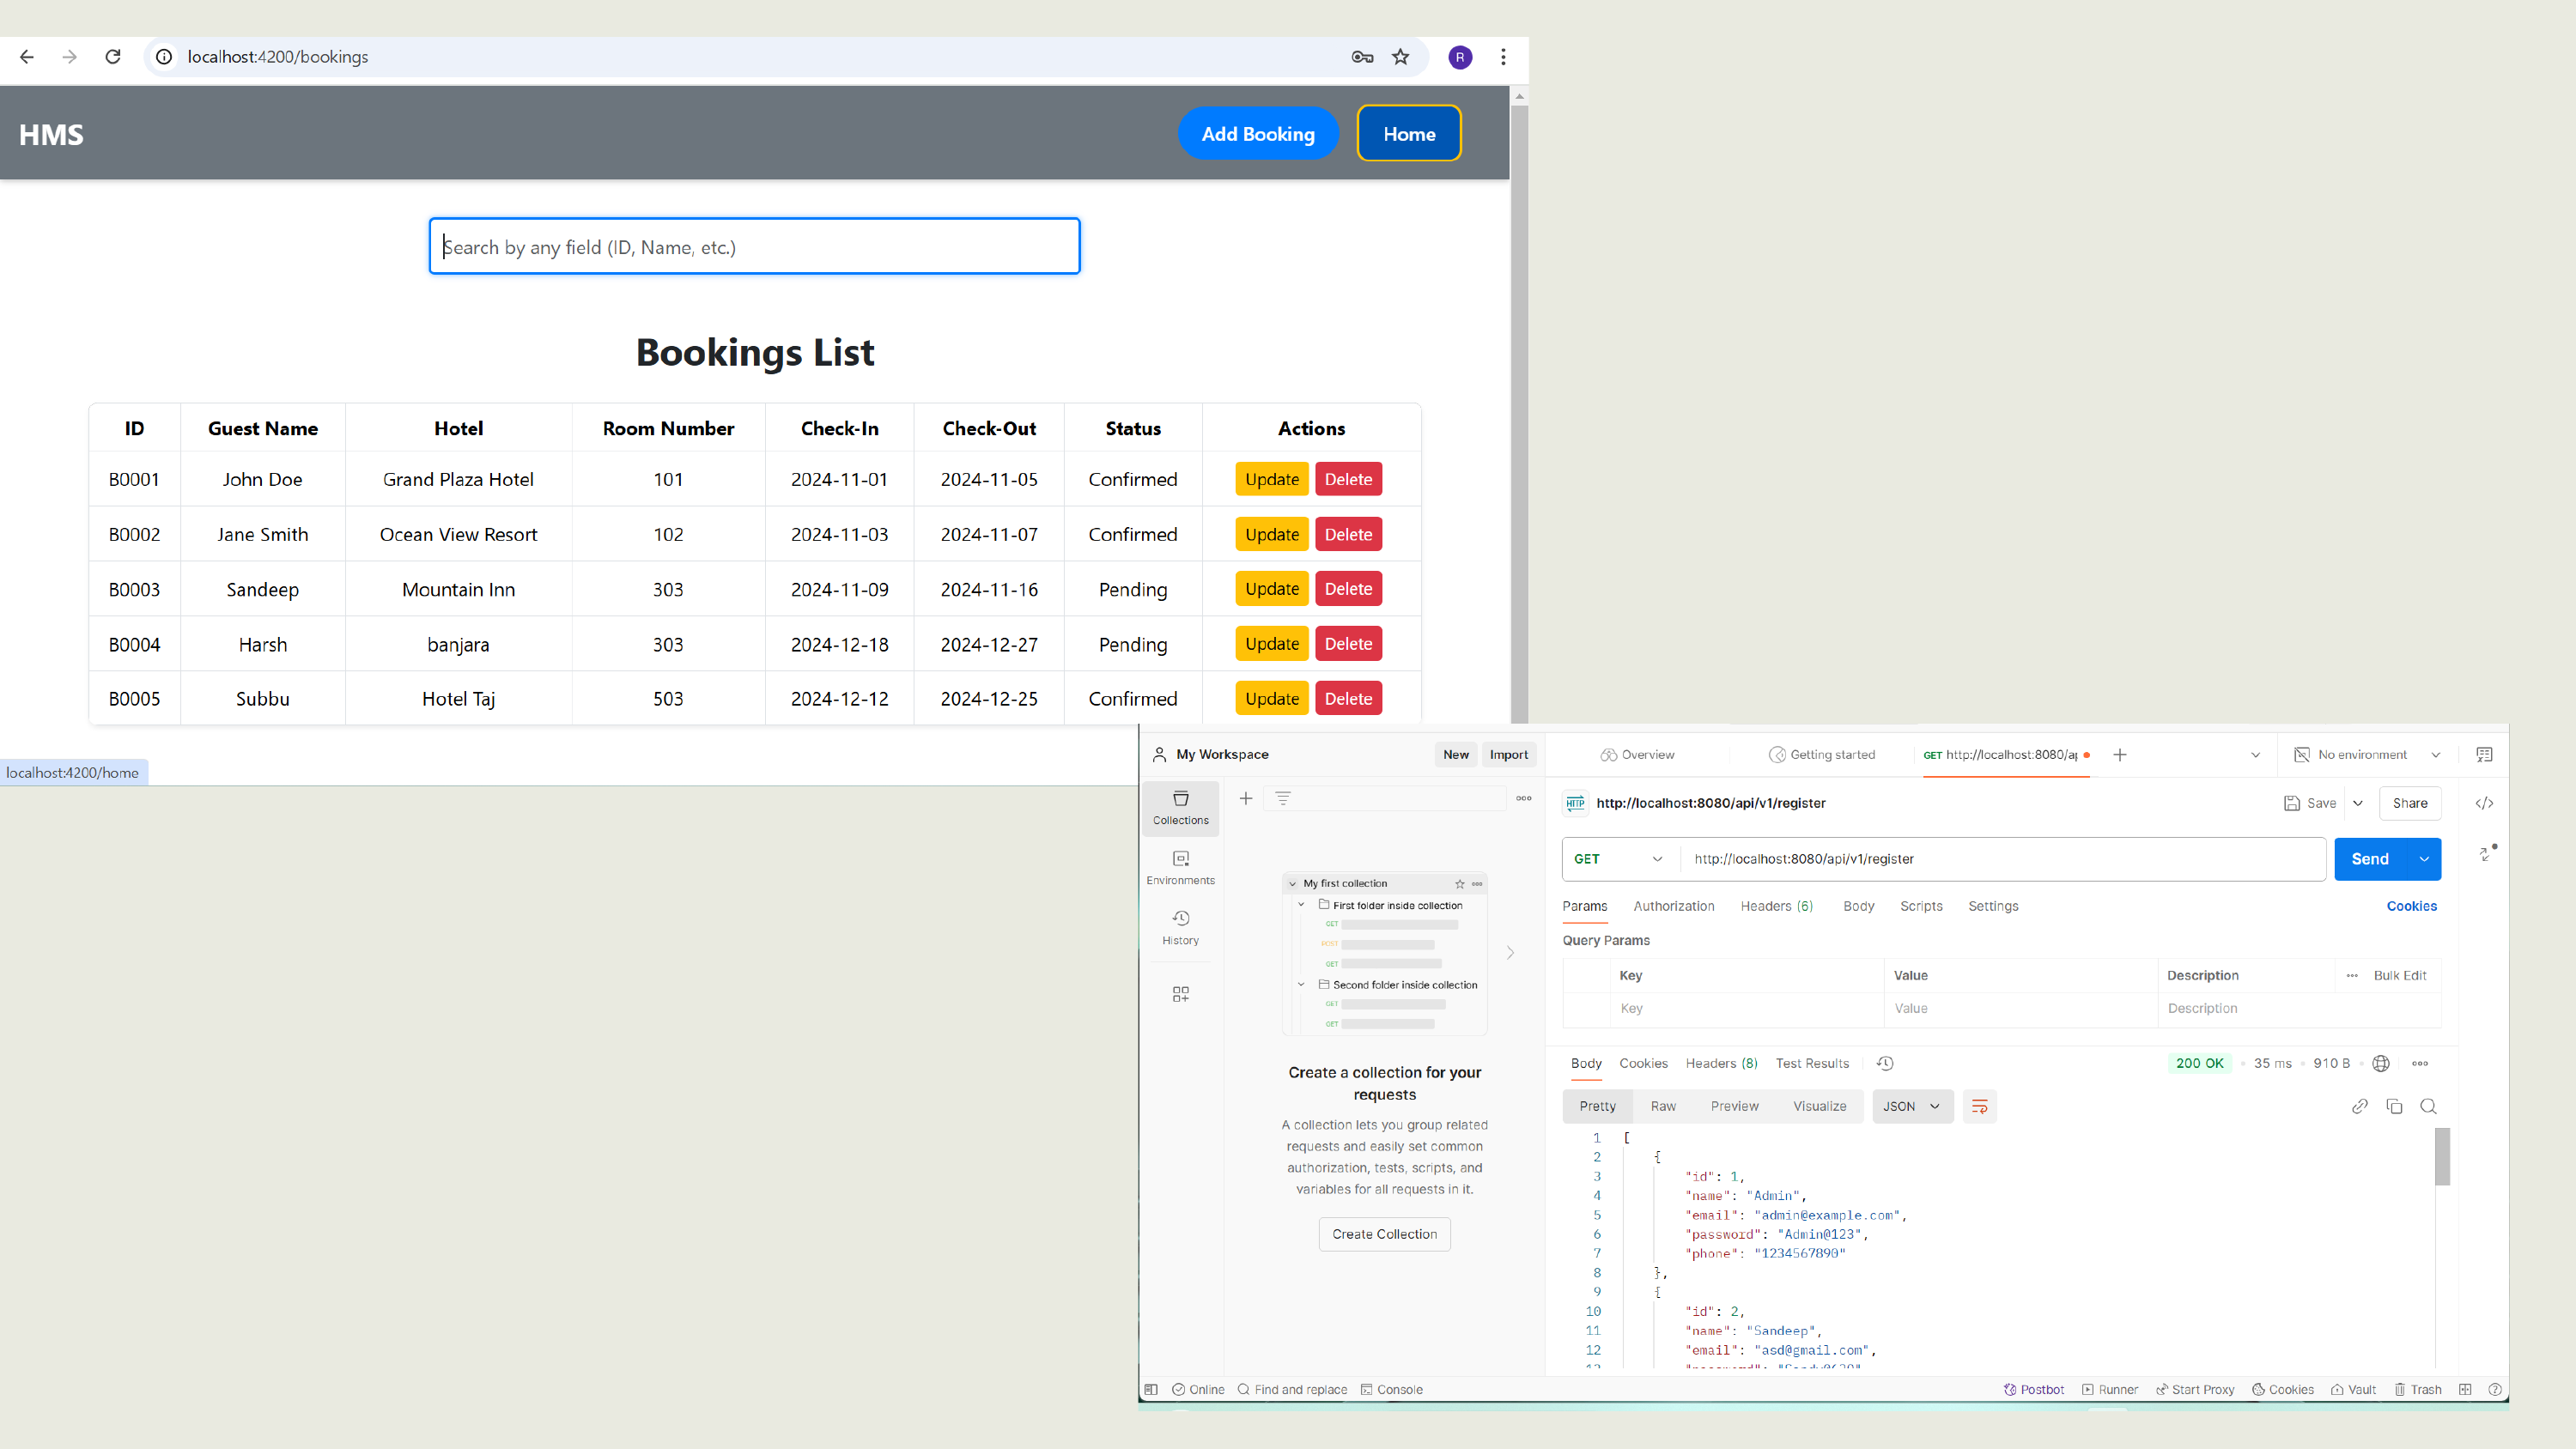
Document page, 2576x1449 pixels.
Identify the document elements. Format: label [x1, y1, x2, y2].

text_box [1138, 724, 2510, 1411]
text_box [0, 37, 1529, 787]
